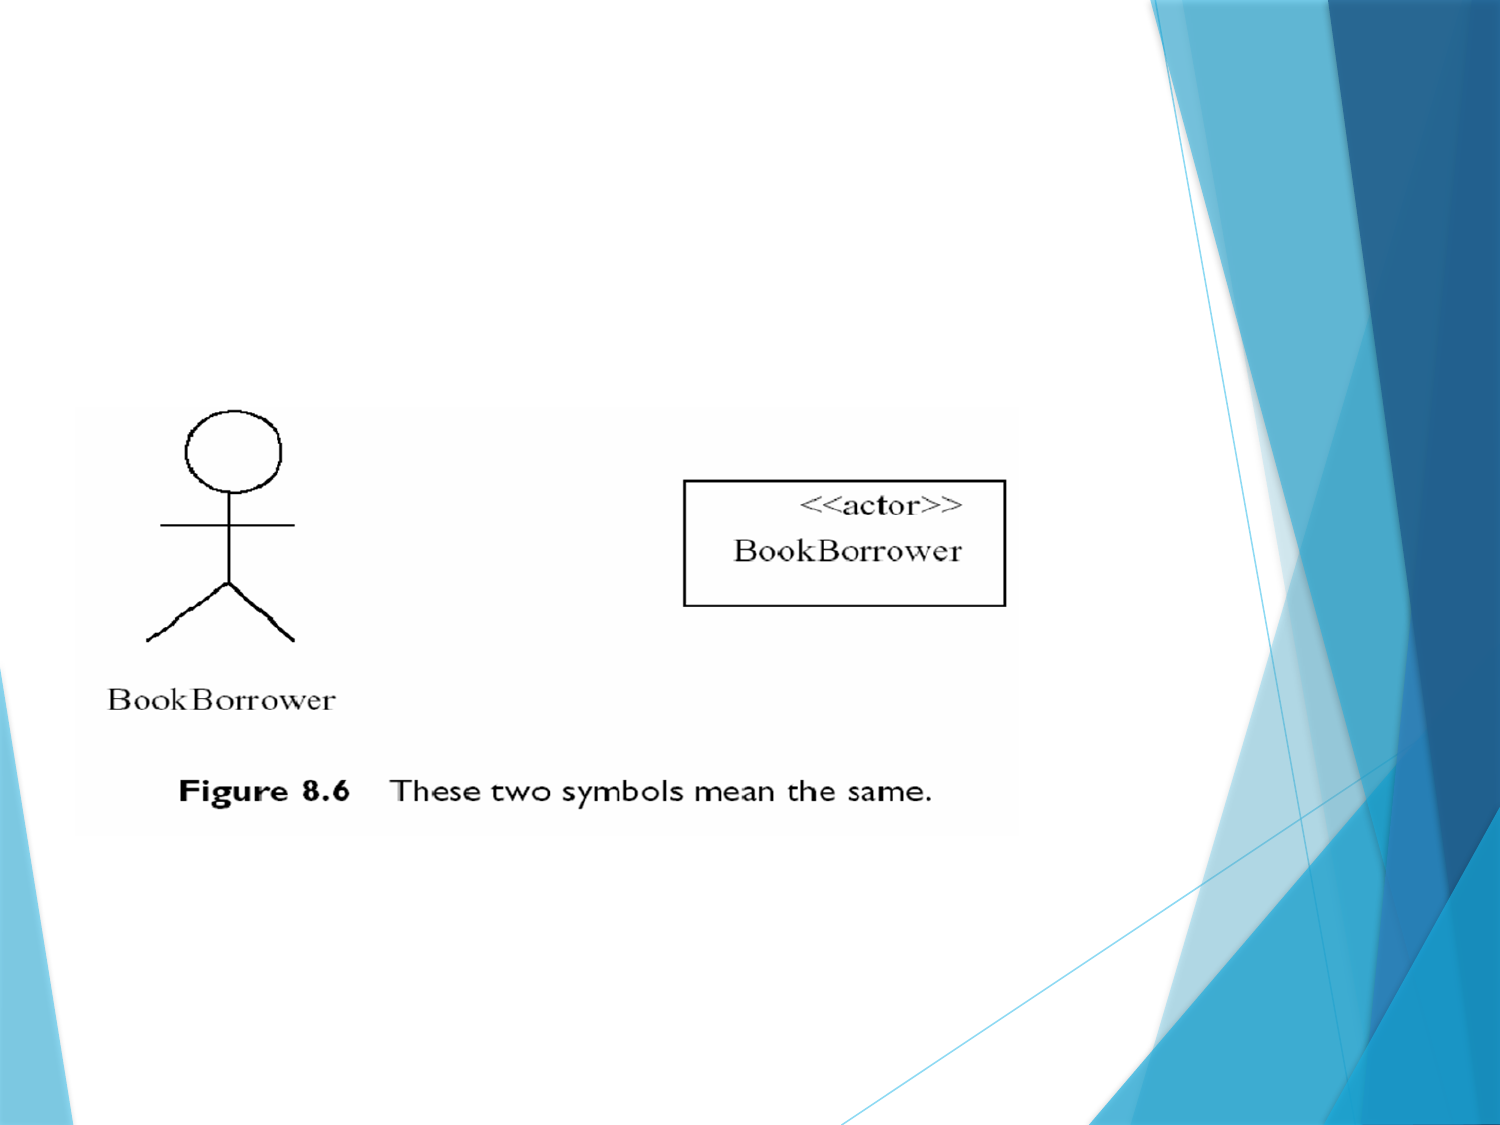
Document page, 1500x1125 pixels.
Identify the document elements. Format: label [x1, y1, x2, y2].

list [74, 311, 1126, 889]
